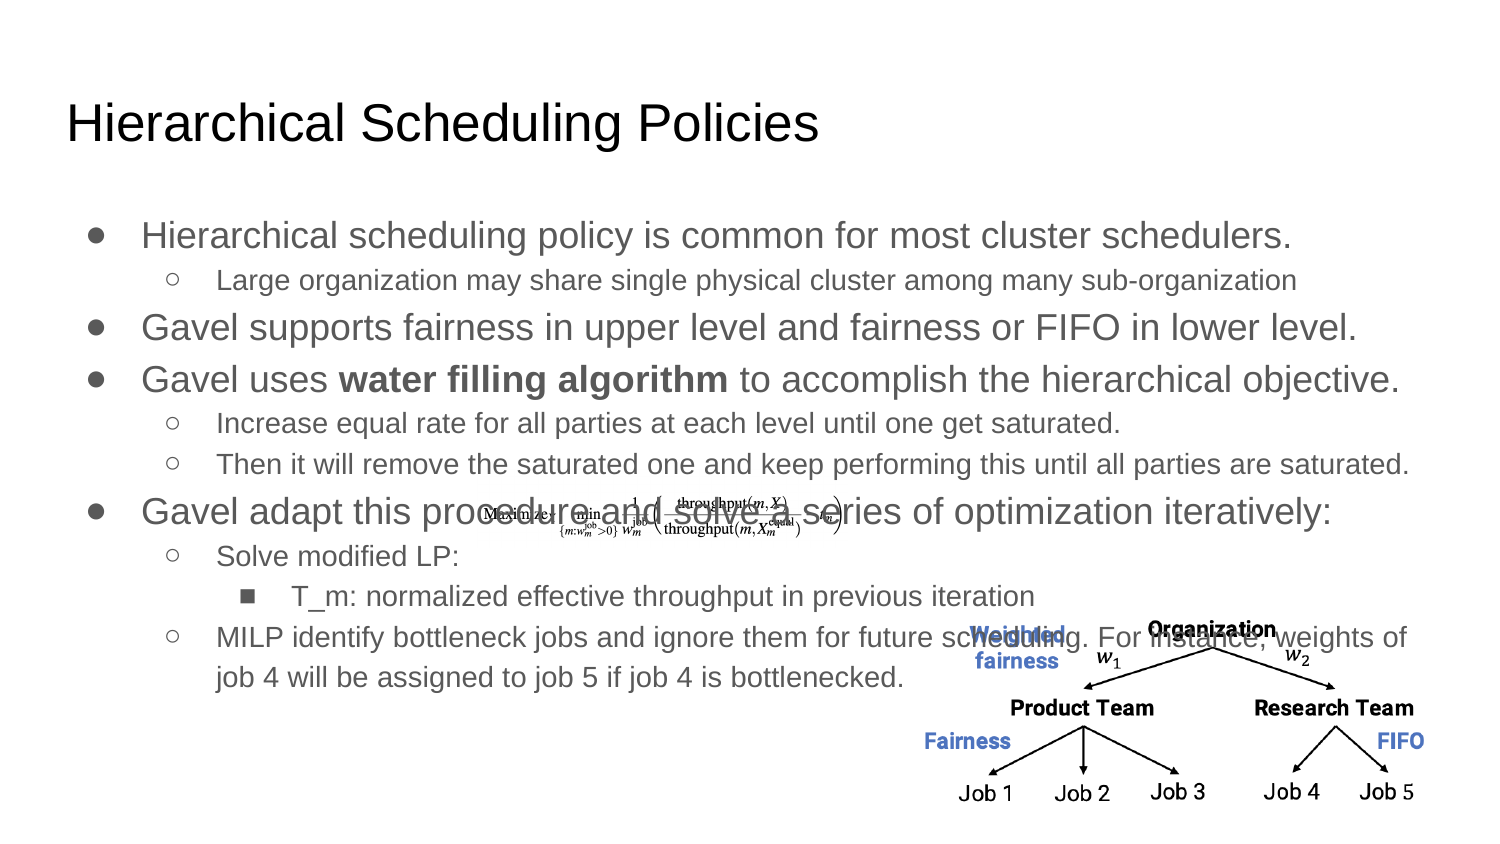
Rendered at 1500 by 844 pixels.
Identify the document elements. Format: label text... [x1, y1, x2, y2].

picture [477, 469, 848, 548]
list Hierarchical scheduling policy is common for most cluster schedulers. Large organization may share single physical cluster among many sub-organization Gavel supports fairness in upper level and fairness or FIFO in lower level. Gavel uses water filling algorithm to accomplish the hierarchical objective. Increase equal rate for all parties at each level until one get saturated. Then it will remove the saturated one and keep performing this until all parties are saturated. Gavel adapt this procedure and solve a series of optimization iteratively: Solve modified LP: T_m: normalized effective throughput in previous iteration MILP identify bottleneck jobs and ignore them for future scheduling. For instance, weights of job 4 will be assigned to job 5 if job 4 is bottlenecked. [51, 189, 1449, 750]
title Hierarchical Scheduling Policies [51, 72, 1449, 167]
picture [872, 547, 1460, 816]
